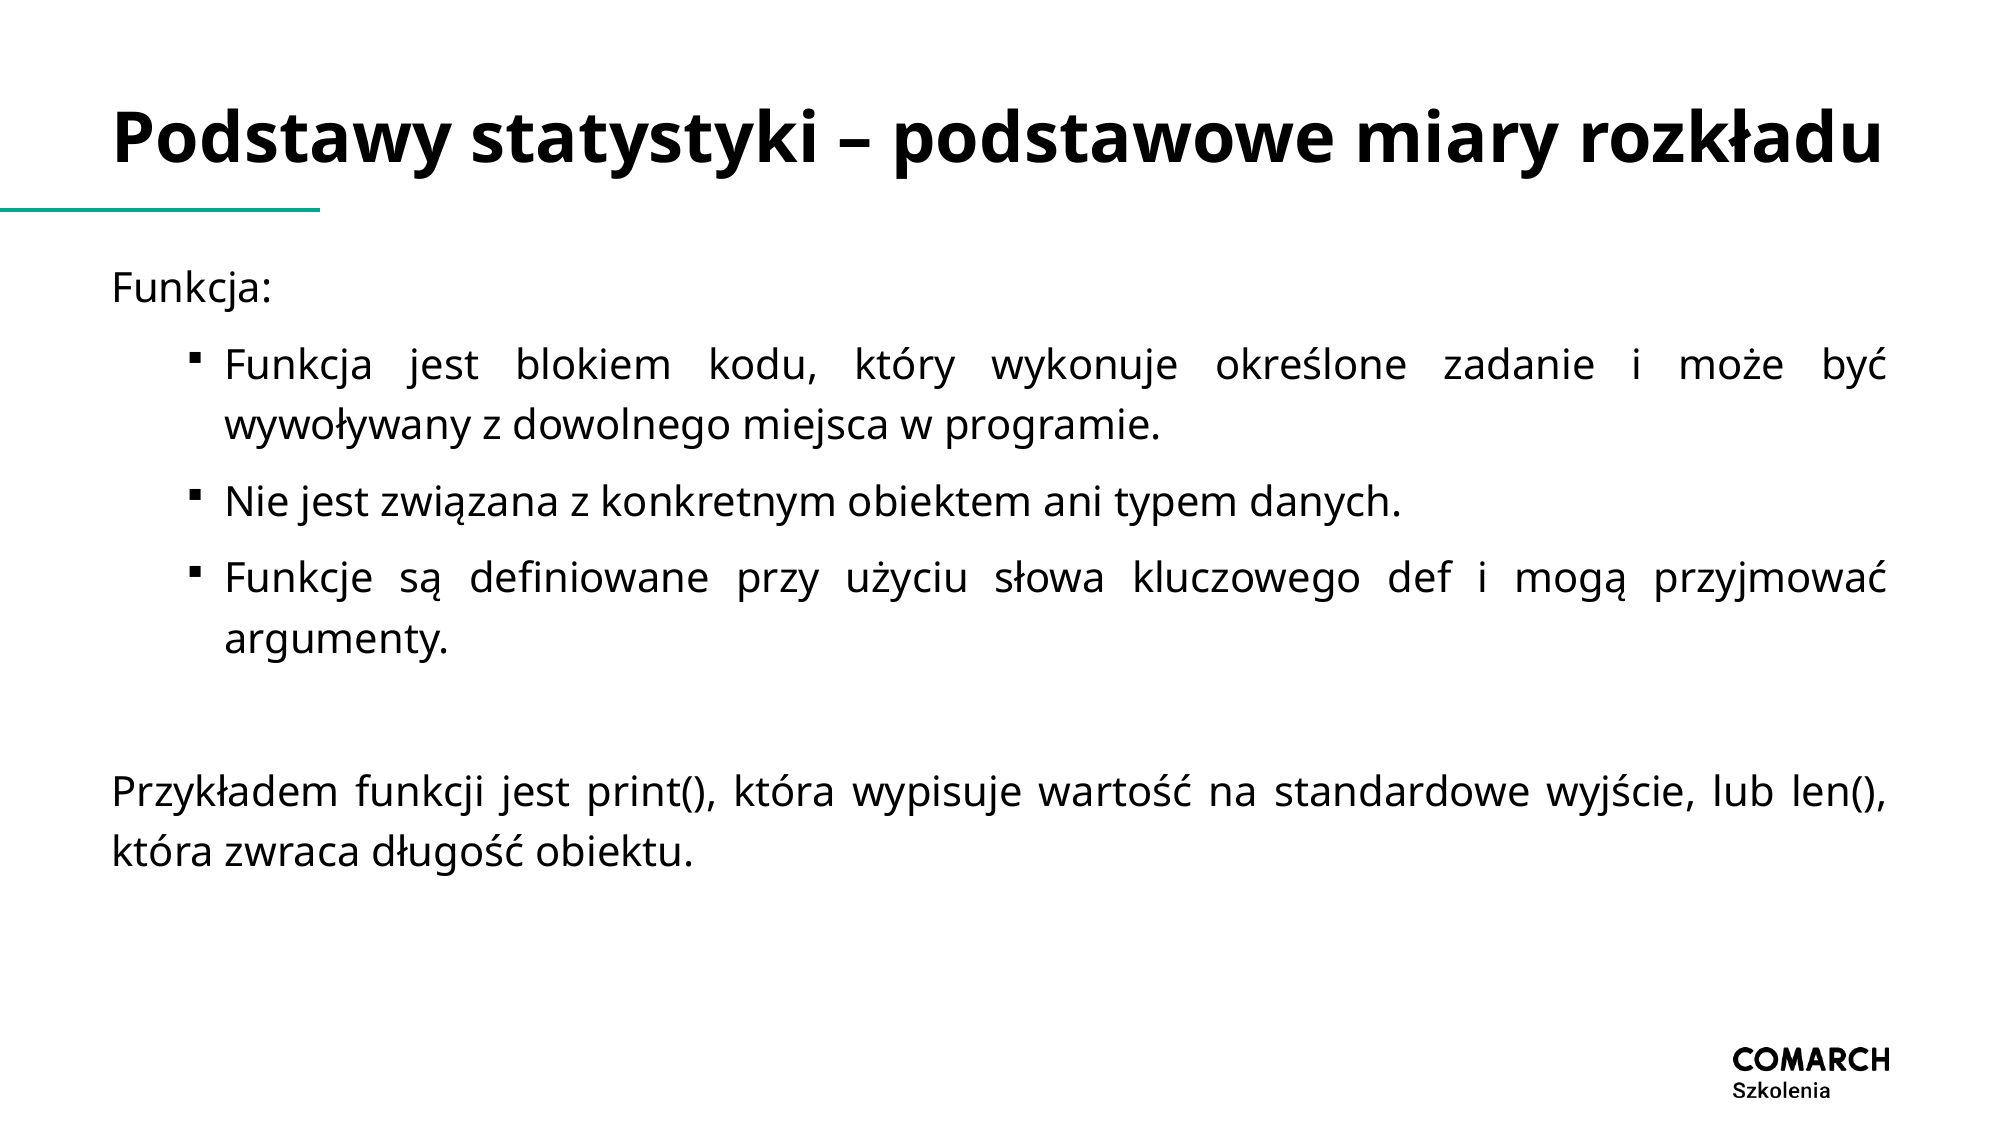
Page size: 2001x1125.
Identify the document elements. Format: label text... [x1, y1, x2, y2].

title Podstawy statystyki – podstawowe miary rozkładu [111, 0, 1889, 185]
list Funkcja: Funkcja jest blokiem kodu, który wykonuje określone zadanie i może być wywoływany z dowolnego miejsca w programie. Nie jest związana z konkretnym obiektem ani typem danych. Funkcje są definiowane przy użyciu słowa kluczowego def i mogą przyjmować argumenty. Przykładem funkcji jest print(), która wypisuje wartość na standardowe wyjście, lub len(), która zwraca długość obiektu. [111, 243, 1889, 1000]
picture [1733, 1047, 1889, 1098]
